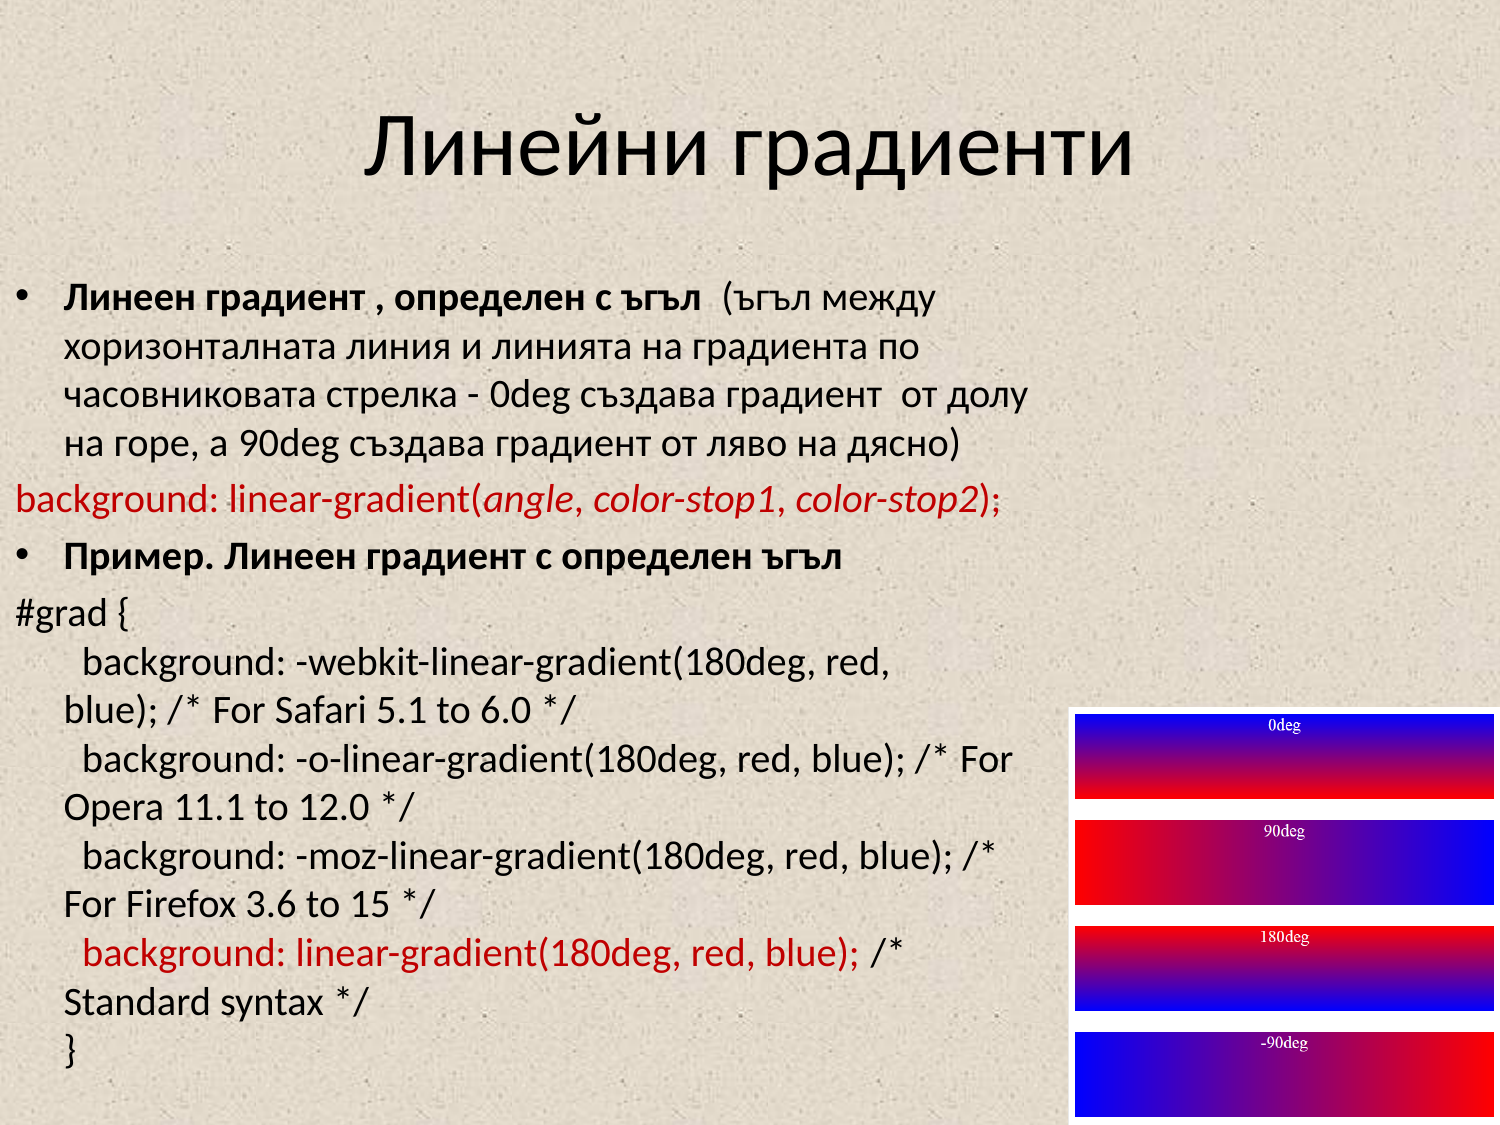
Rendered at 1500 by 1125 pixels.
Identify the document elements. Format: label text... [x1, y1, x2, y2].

picture [0, 0, 1500, 1125]
list Линеен градиент , определен с ъгъл (ъгъл между хоризонталната линия и линията на градиента по часовниковата стрелка - 0deg създава градиент от долу на горе, а 90deg създава градиент от ляво на дясно) background: linear-gradient(angle, color-stop1, color-stop2); Пример. Линеен градиент с определен ъгъл #grad { background: -webkit-linear-gradient(180deg, red, blue); /* For Safari 5.1 to 6.0 */ background: -o-linear-gradient(180deg, red, blue); /* For Opera 11.1 to 12.0 */ background: -moz-linear-gradient(180deg, red, blue); /* For Firefox 3.6 to 15 */ background: linear-gradient(180deg, red, blue); /* Standard syntax */ } [0, 262, 1046, 1125]
title Линейни градиенти [75, 45, 1425, 233]
